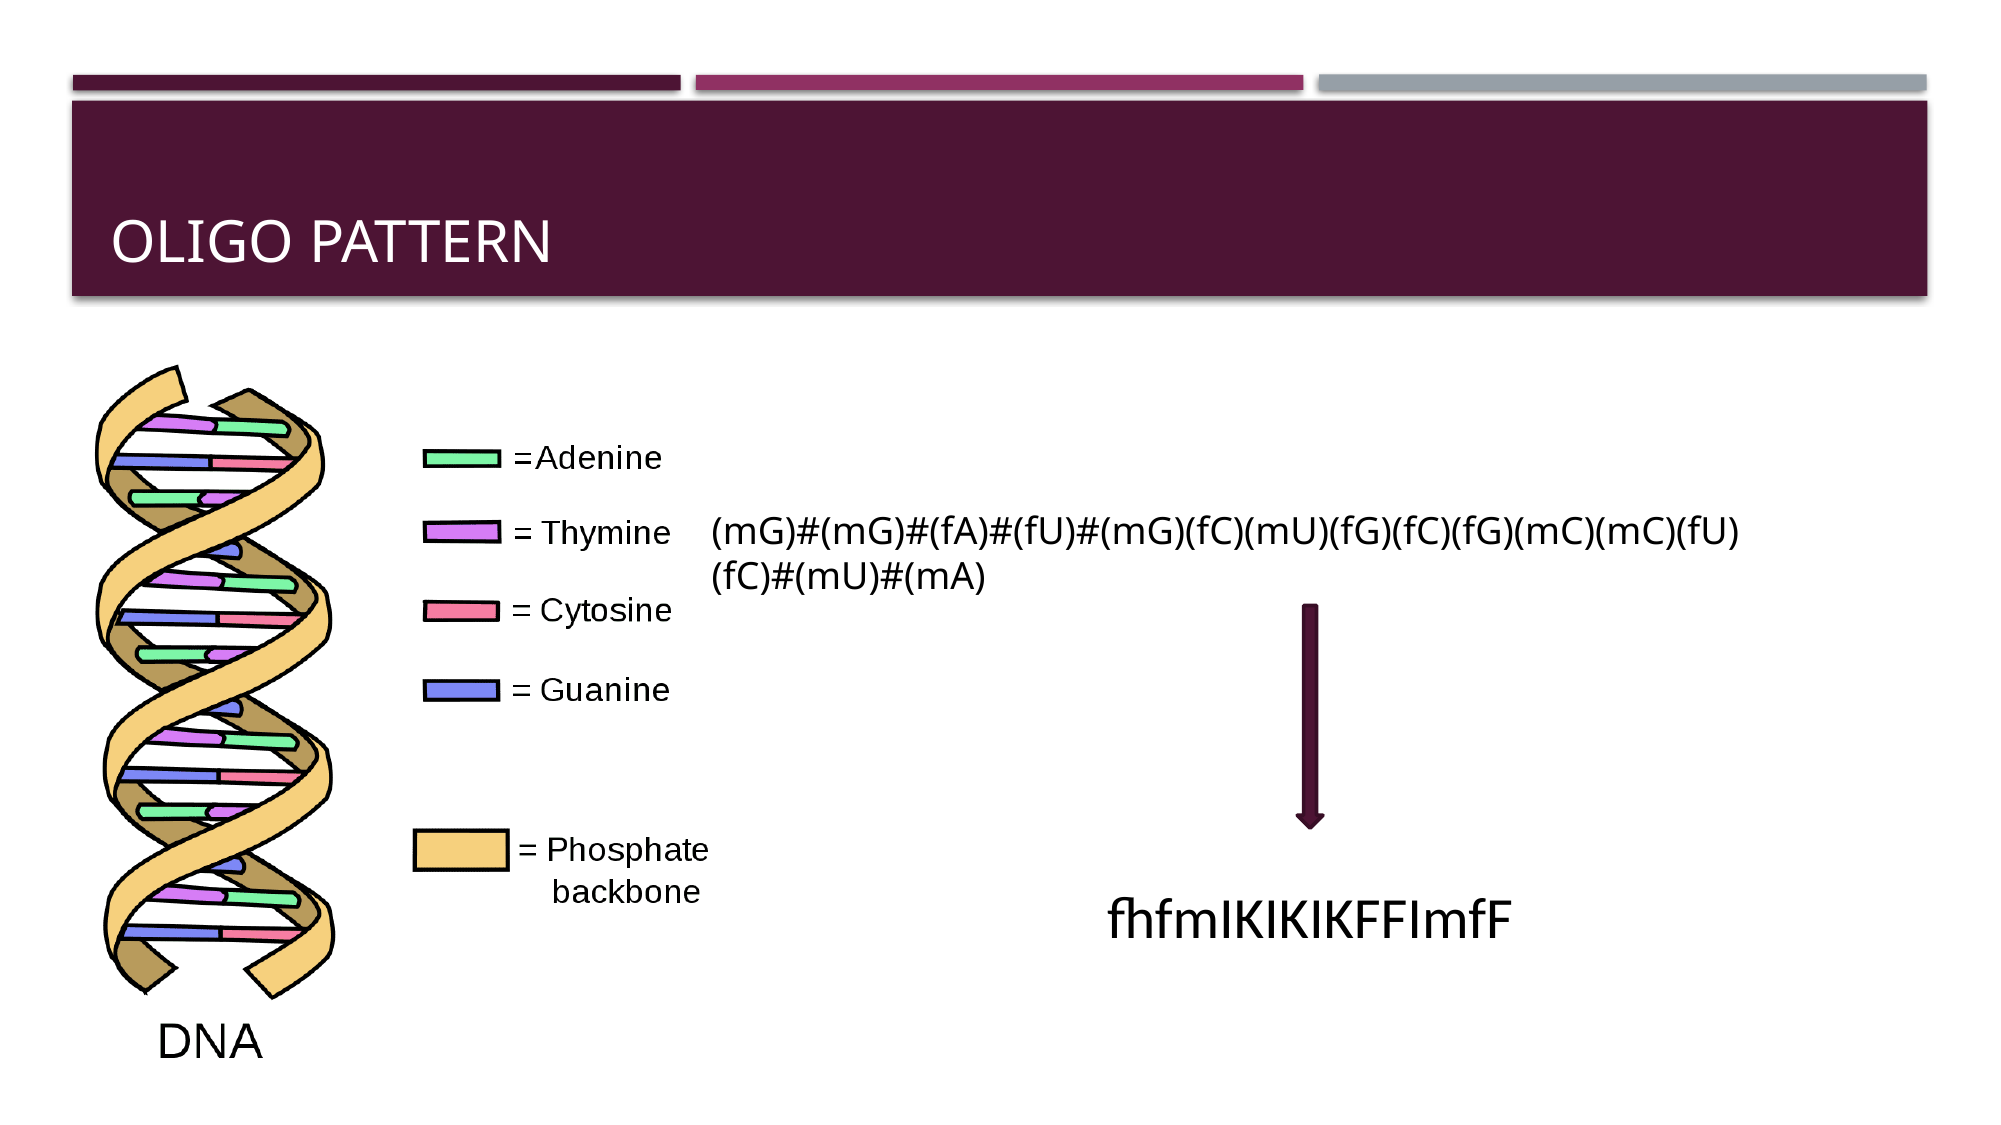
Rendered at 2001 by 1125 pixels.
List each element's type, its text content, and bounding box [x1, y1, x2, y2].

text_box fhfmIKIKIKFFImfF [1092, 873, 1528, 958]
picture [9, 316, 768, 1117]
text_box [1295, 605, 1325, 830]
text_box (mG)#(mG)#(fA)#(fU)#(mG)(fC)(mU)(fG)(fC)(fG)(mC)(mC)(fU)(fC)#(mU)#(mA) [772, 499, 1991, 605]
title Oligo Pattern [95, 115, 1905, 282]
